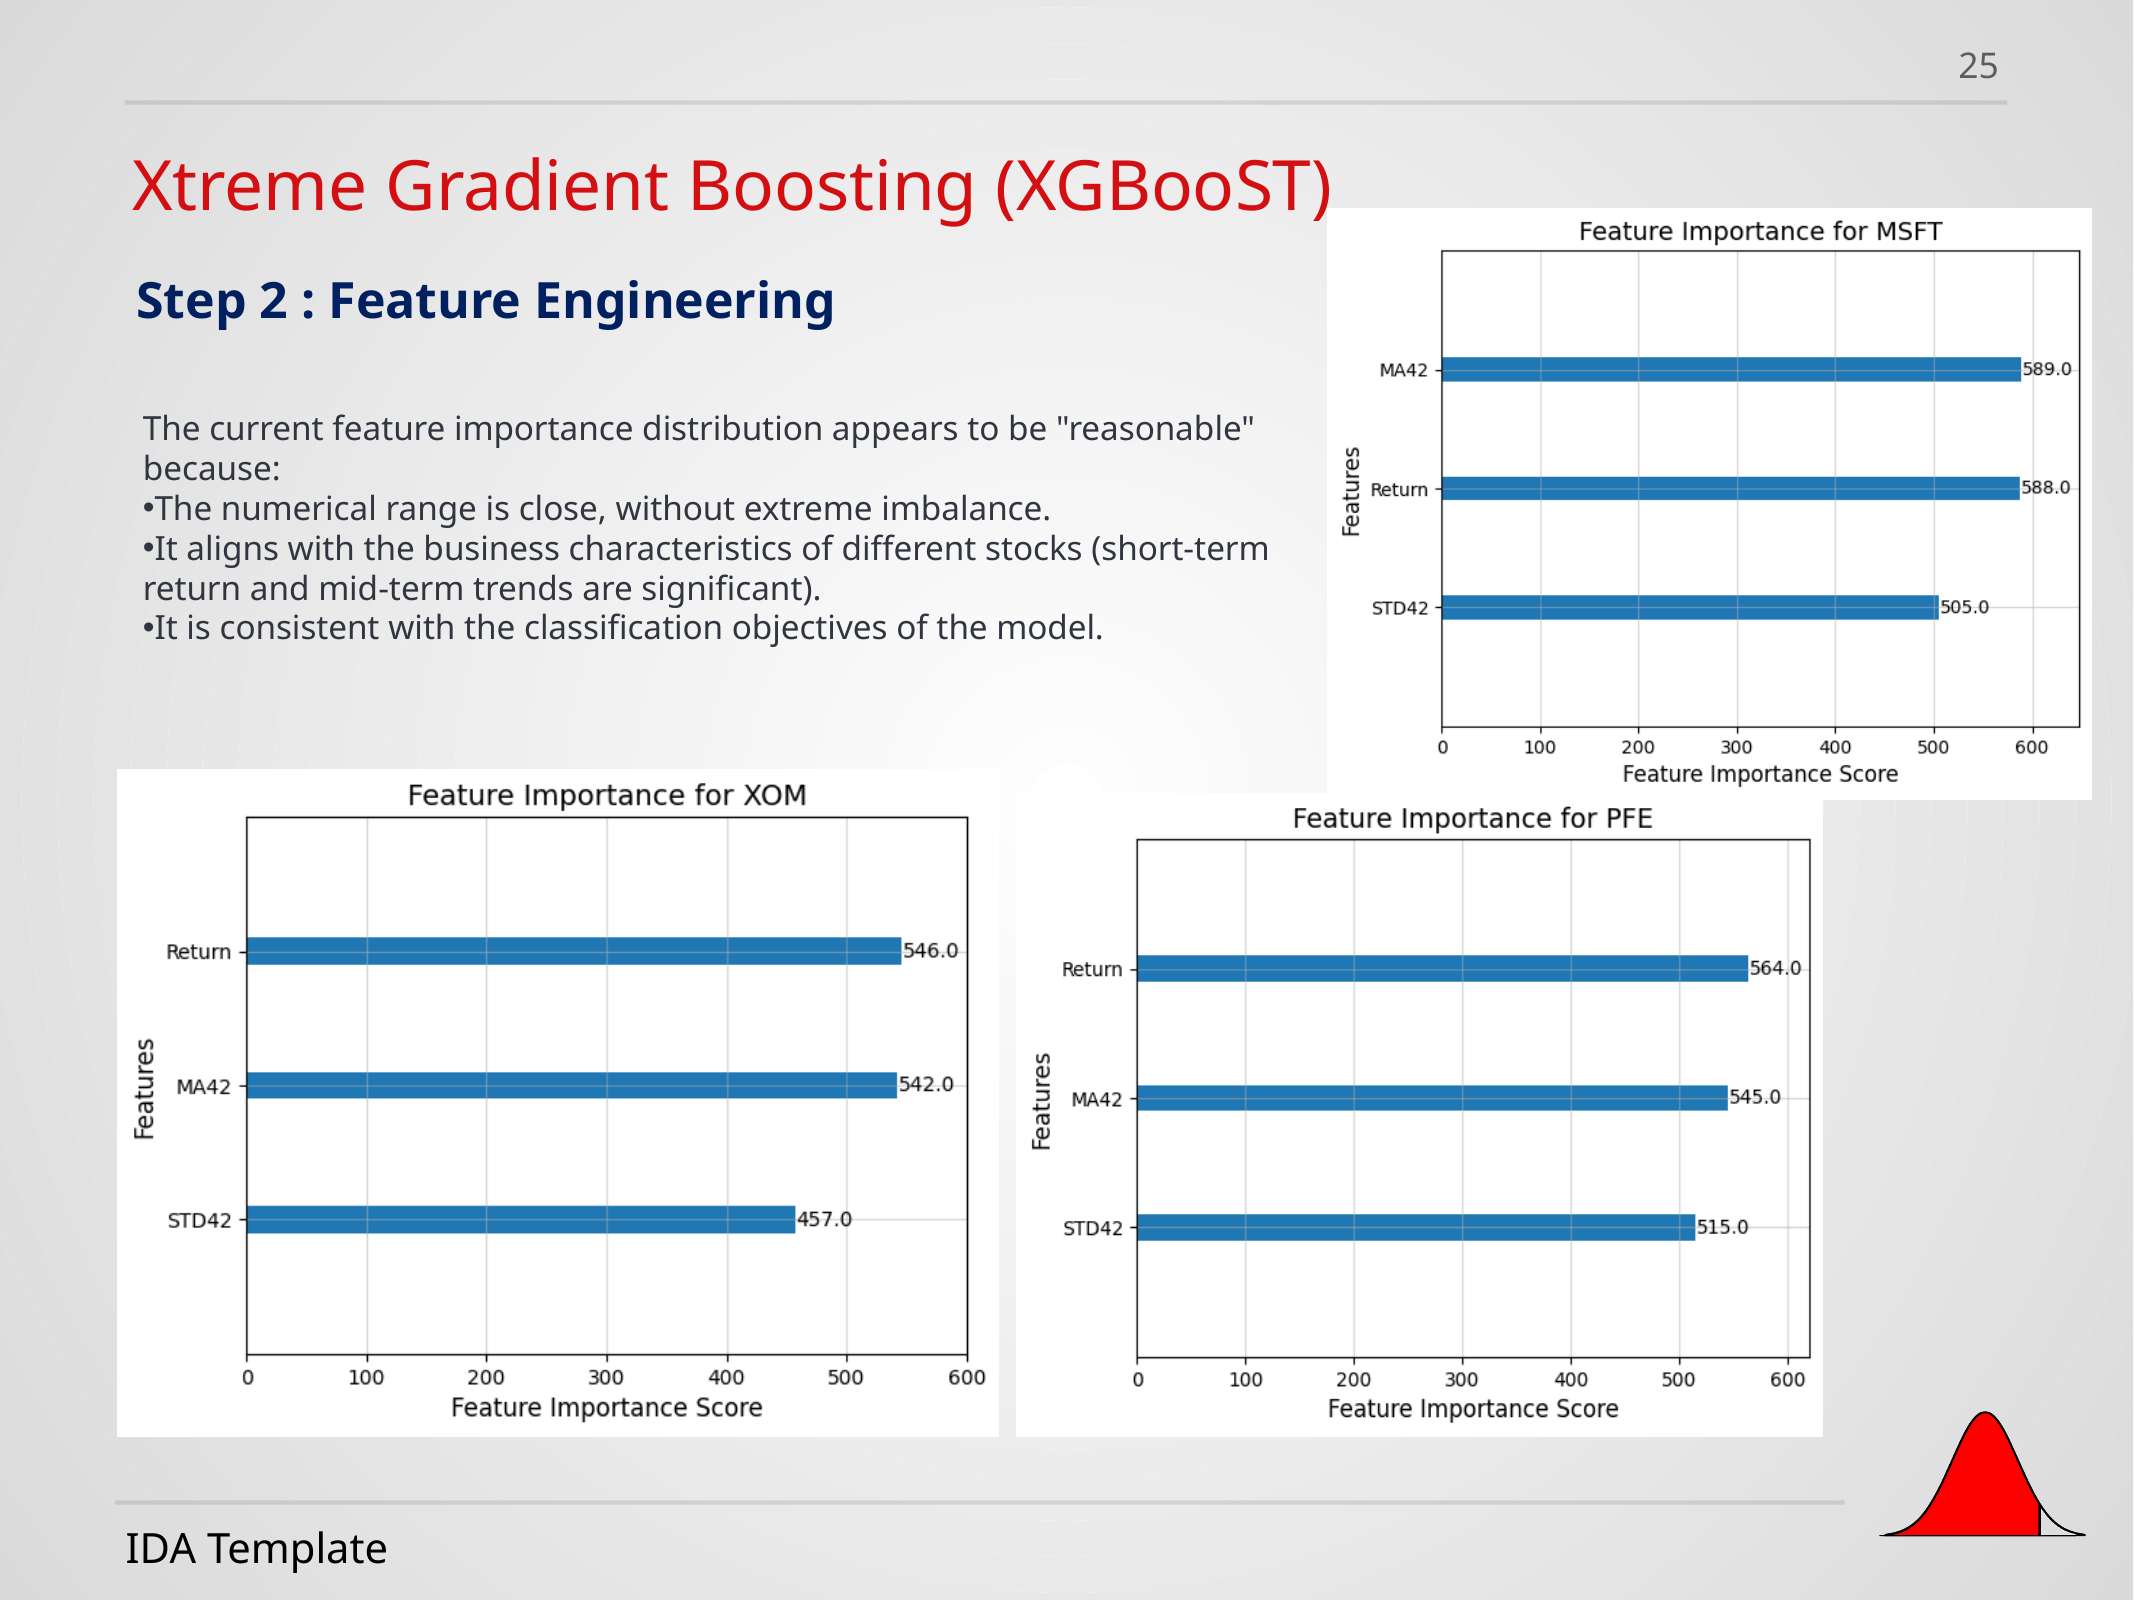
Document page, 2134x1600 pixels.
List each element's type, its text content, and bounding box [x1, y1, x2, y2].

list IDA Template [116, 1514, 1017, 1581]
text_box Step 2 : Feature Engineering [128, 259, 1326, 360]
picture [1015, 208, 2092, 1437]
slide_number 25 [1925, 34, 2008, 101]
text_box The current feature importance distribution appears to be "reasonable" because: The numerical range is close, without extreme imbalance. It aligns with the business characteristics of different stocks (short-term return and mid-term trends are significant). It is consistent with the classification objectives of the model. [128, 359, 1309, 654]
picture [117, 768, 999, 1437]
list Xtreme Gradient Boosting (XGBooST) [123, 132, 2006, 234]
picture [1879, 1411, 2086, 1537]
